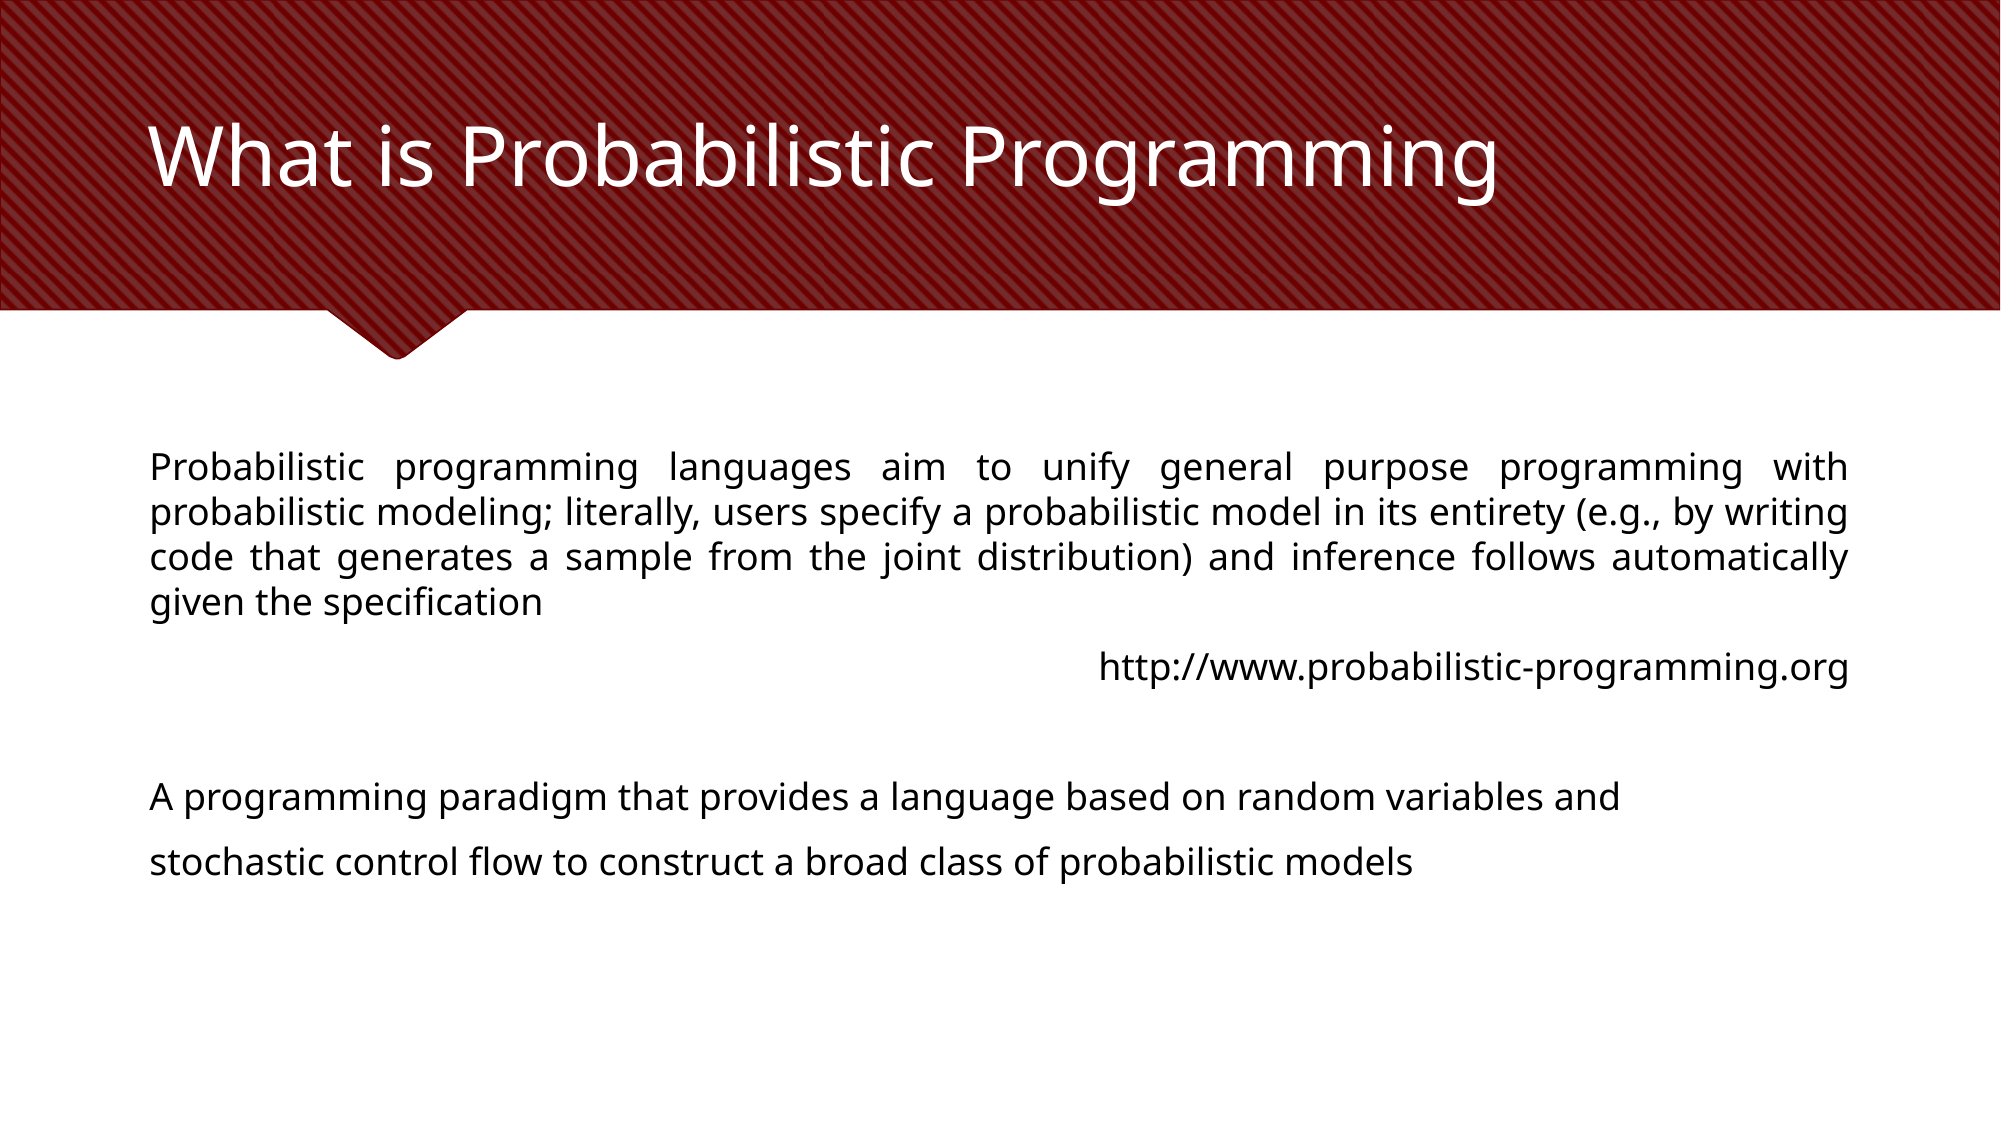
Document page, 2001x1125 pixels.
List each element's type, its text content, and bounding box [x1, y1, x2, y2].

title What is Probabilistic Programming [132, 73, 1868, 233]
list Probabilistic programming languages aim to unify general purpose programming with probabilistic modeling; literally, users specify a probabilistic model in its entirety (e.g., by writing code that generates a sample from the joint distribution) and inference follows automatically given the specification http://www.probabilistic-programming.org A programming paradigm that provides a language based on random variables and stochastic control flow to construct a broad class of probabilistic models [134, 364, 1866, 962]
